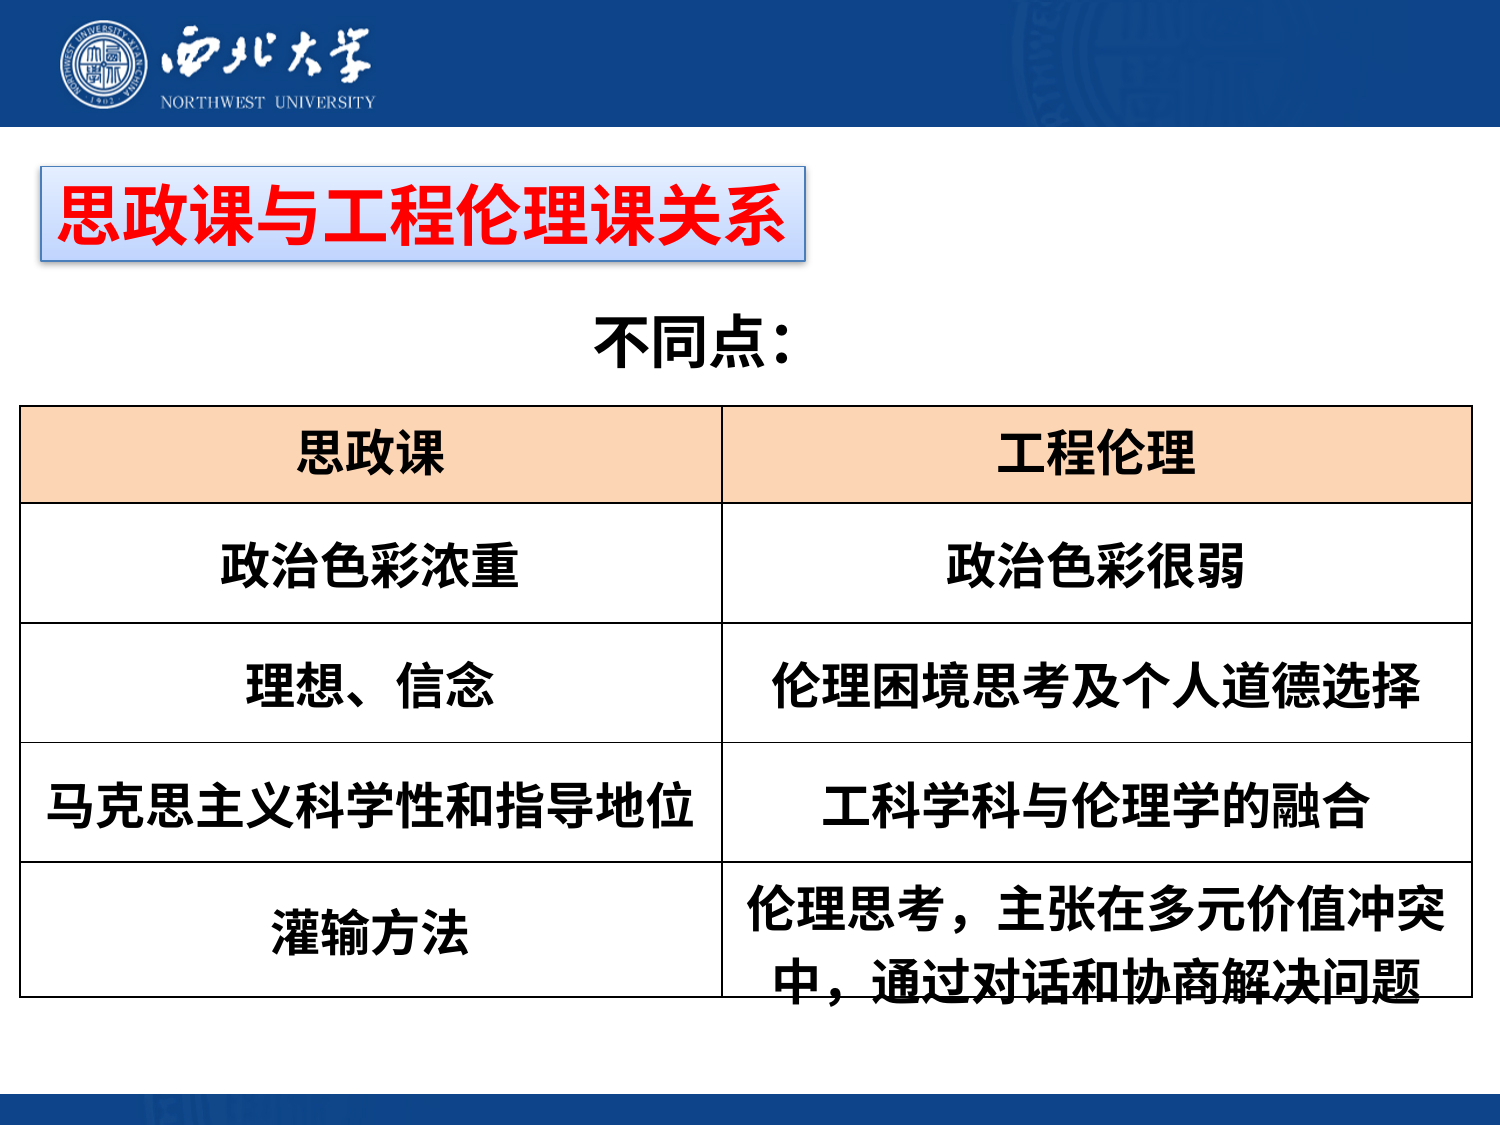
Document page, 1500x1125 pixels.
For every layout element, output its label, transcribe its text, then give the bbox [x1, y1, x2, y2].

table_cell 工科学科与伦理学的融合 [723, 743, 1471, 861]
table_cell 伦理困境思考及个人道德选择 [723, 624, 1471, 742]
table_cell 政治色彩浓重 [21, 504, 721, 622]
text_box 思政课与工程伦理课关系 [40, 166, 806, 262]
table_cell 马克思主义科学性和指导地位 [21, 743, 721, 861]
table_header 思政课 [21, 407, 721, 502]
table_cell 灌输方法 [21, 863, 721, 996]
table_cell 理想、信念 [21, 624, 721, 742]
table_cell 政治色彩很弱 [723, 504, 1471, 622]
text_box 不同点： [545, 262, 872, 383]
table_header 工程伦理 [723, 407, 1471, 502]
picture [0, 0, 1500, 127]
picture [0, 1094, 1500, 1125]
table_cell 伦理思考，主张在多元价值冲突中，通过对话和协商解决问题 [723, 863, 1471, 996]
